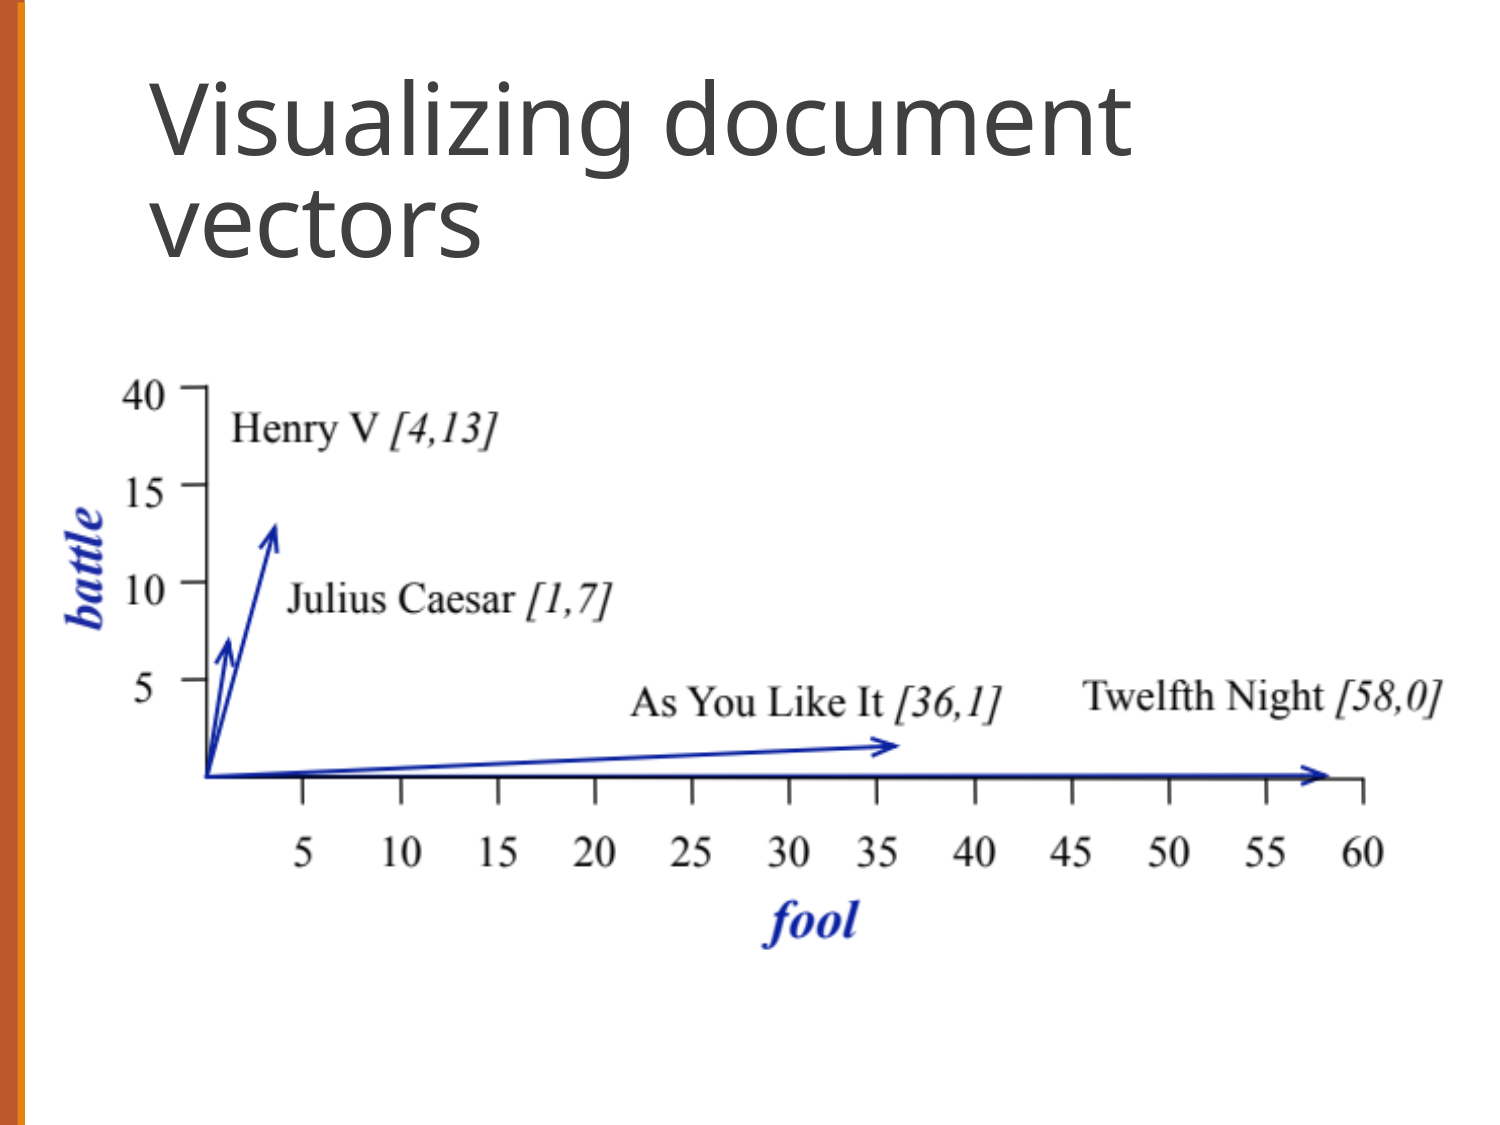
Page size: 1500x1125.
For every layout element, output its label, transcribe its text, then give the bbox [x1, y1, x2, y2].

text_box Visualizing document vectors [134, 47, 1373, 285]
picture [52, 337, 1456, 951]
